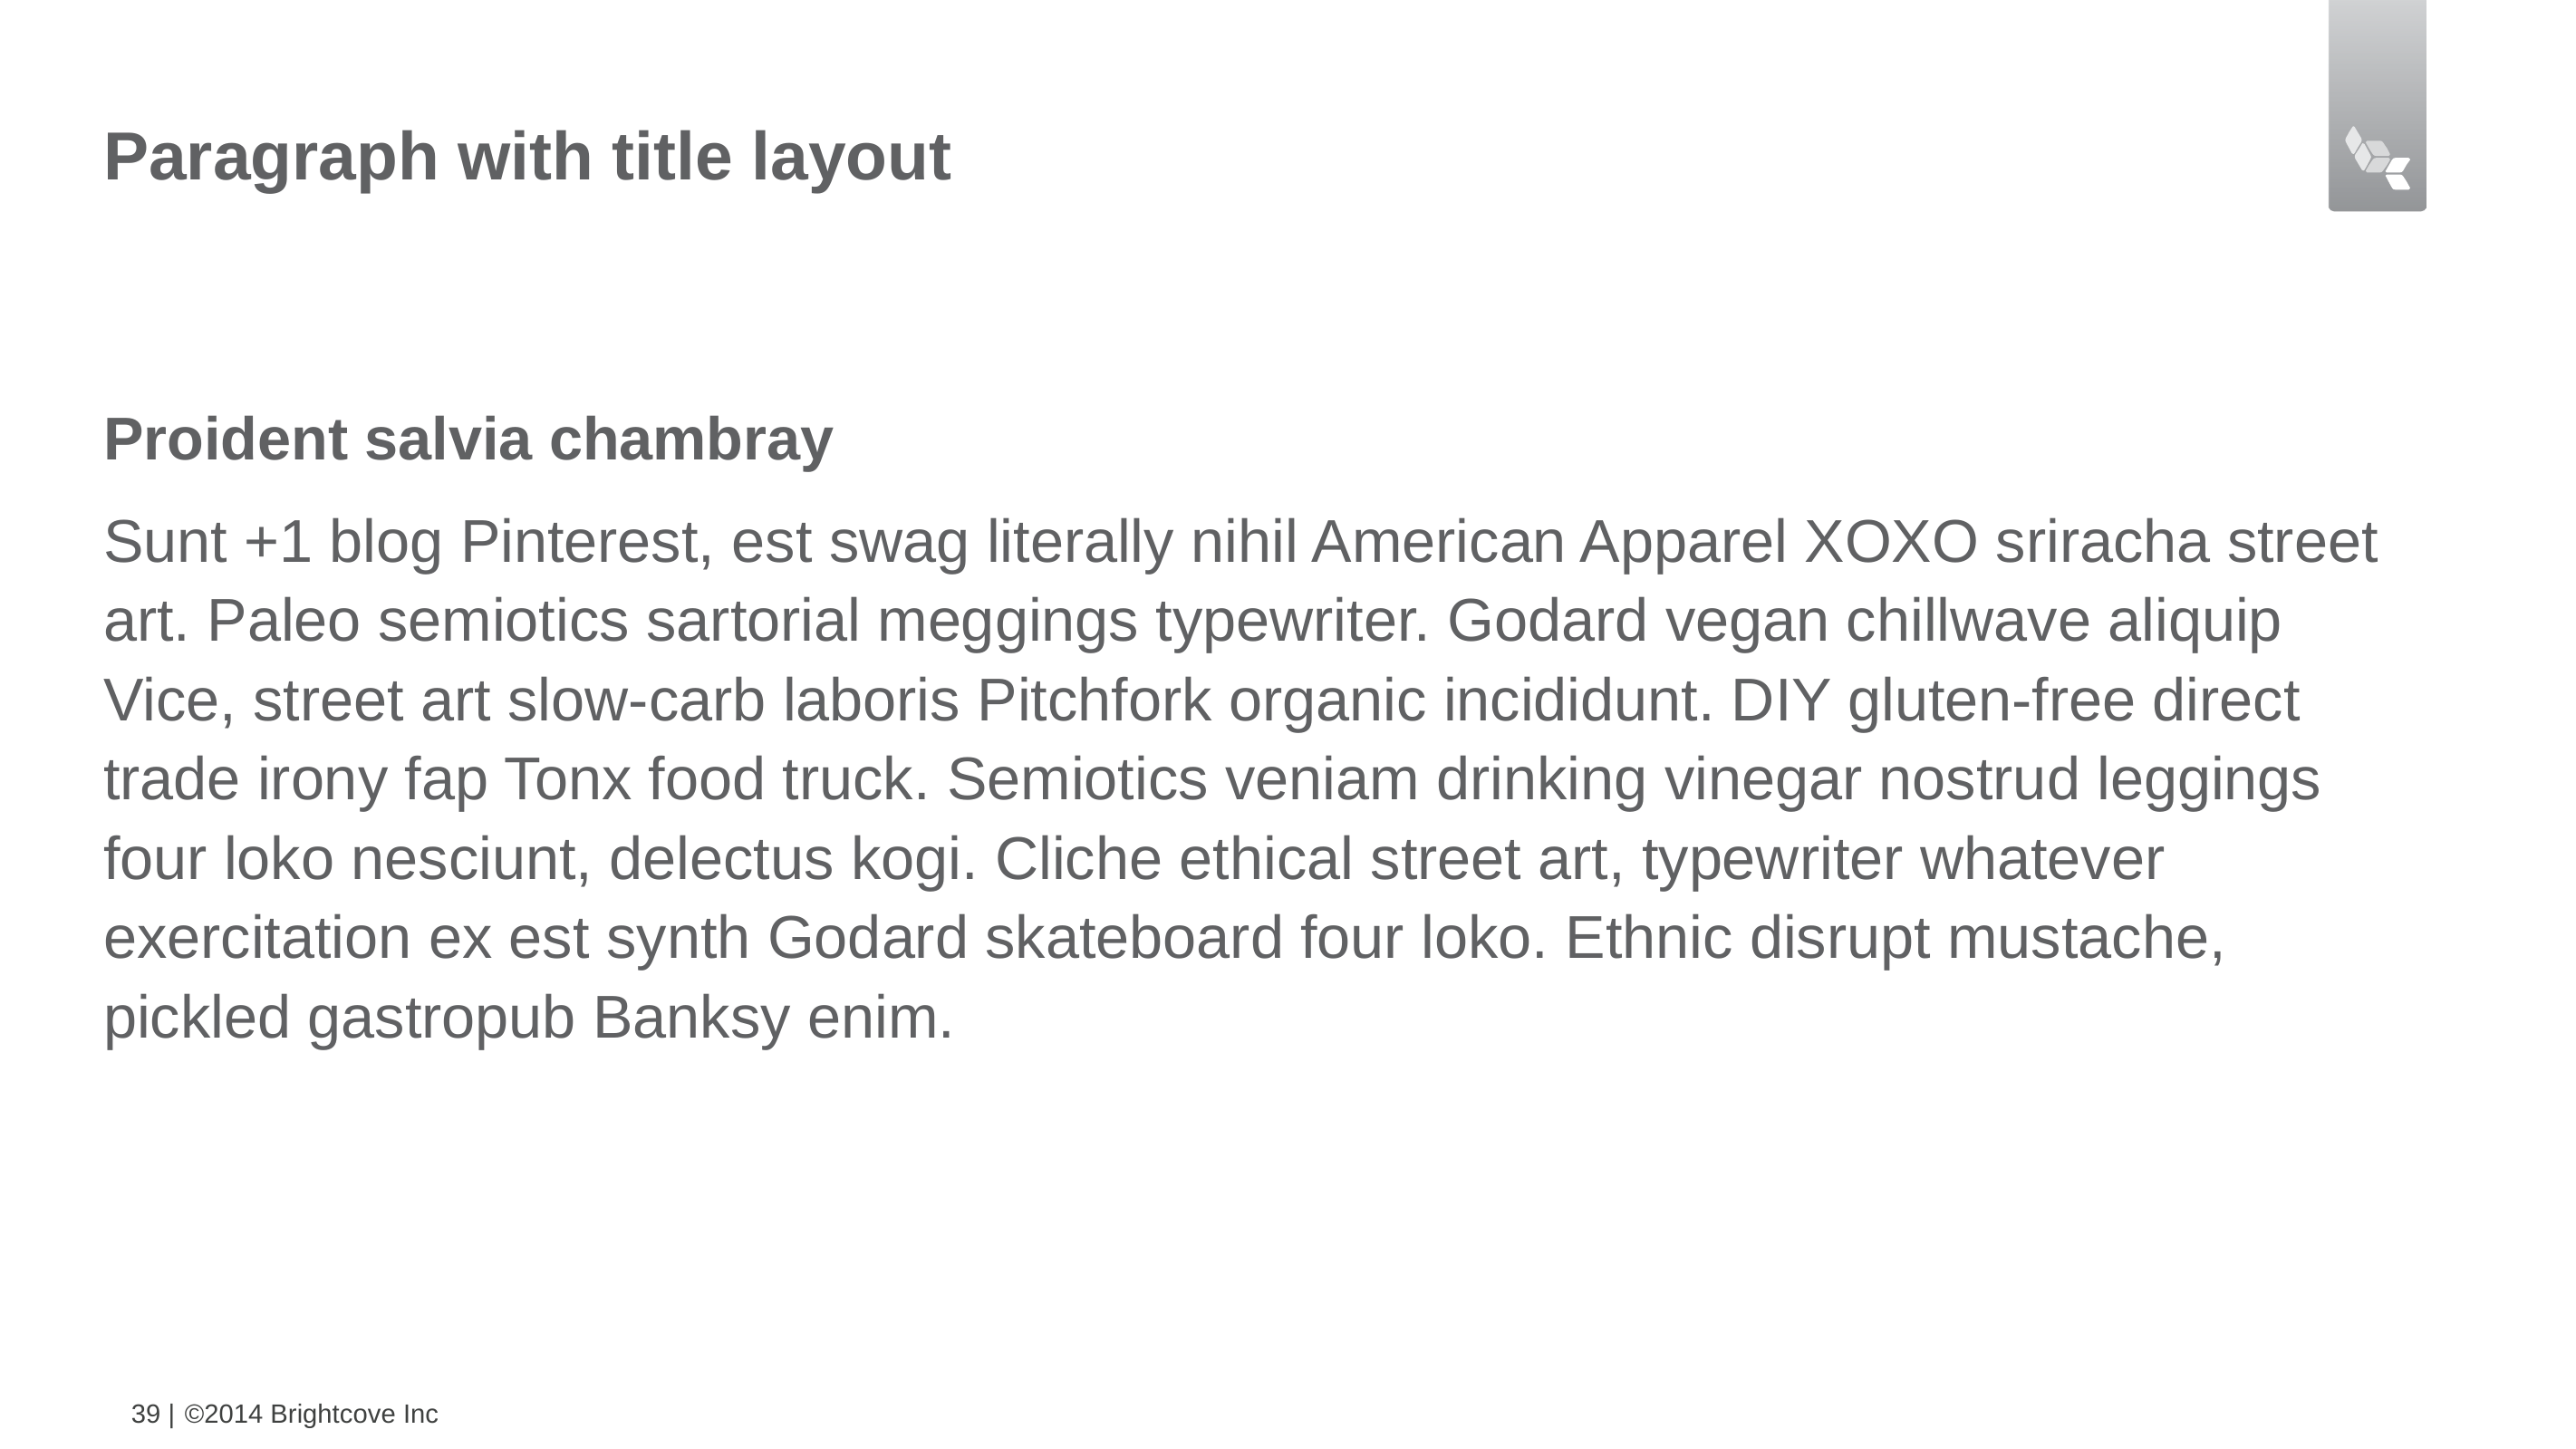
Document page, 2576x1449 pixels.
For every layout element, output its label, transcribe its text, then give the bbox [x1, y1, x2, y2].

list Proident salvia chambray [80, 294, 2421, 484]
title Paragraph with title layout [80, 44, 2270, 260]
slide_number 39 | [88, 1374, 189, 1449]
list Sunt +1 blog Pinterest, est swag literally nihil American Apparel XOXO sriracha street art. Paleo semiotics sartorial meggings typewriter. Godard vegan chillwave aliquip Vice, street art slow-carb laboris Pitchfork organic incididunt. DIY gluten-free direct trade irony fap Tonx food truck. Semiotics veniam drinking vinegar nostrud leggings four loko nesciunt, delectus kogi. Cliche ethical street art, typewriter whatever exercitation ex est synth Godard skateboard four loko. Ethnic disrupt mustache, pickled gastropub Banksy enim. [80, 484, 2421, 1291]
footer ©2014 Brightcove Inc [189, 1374, 988, 1449]
